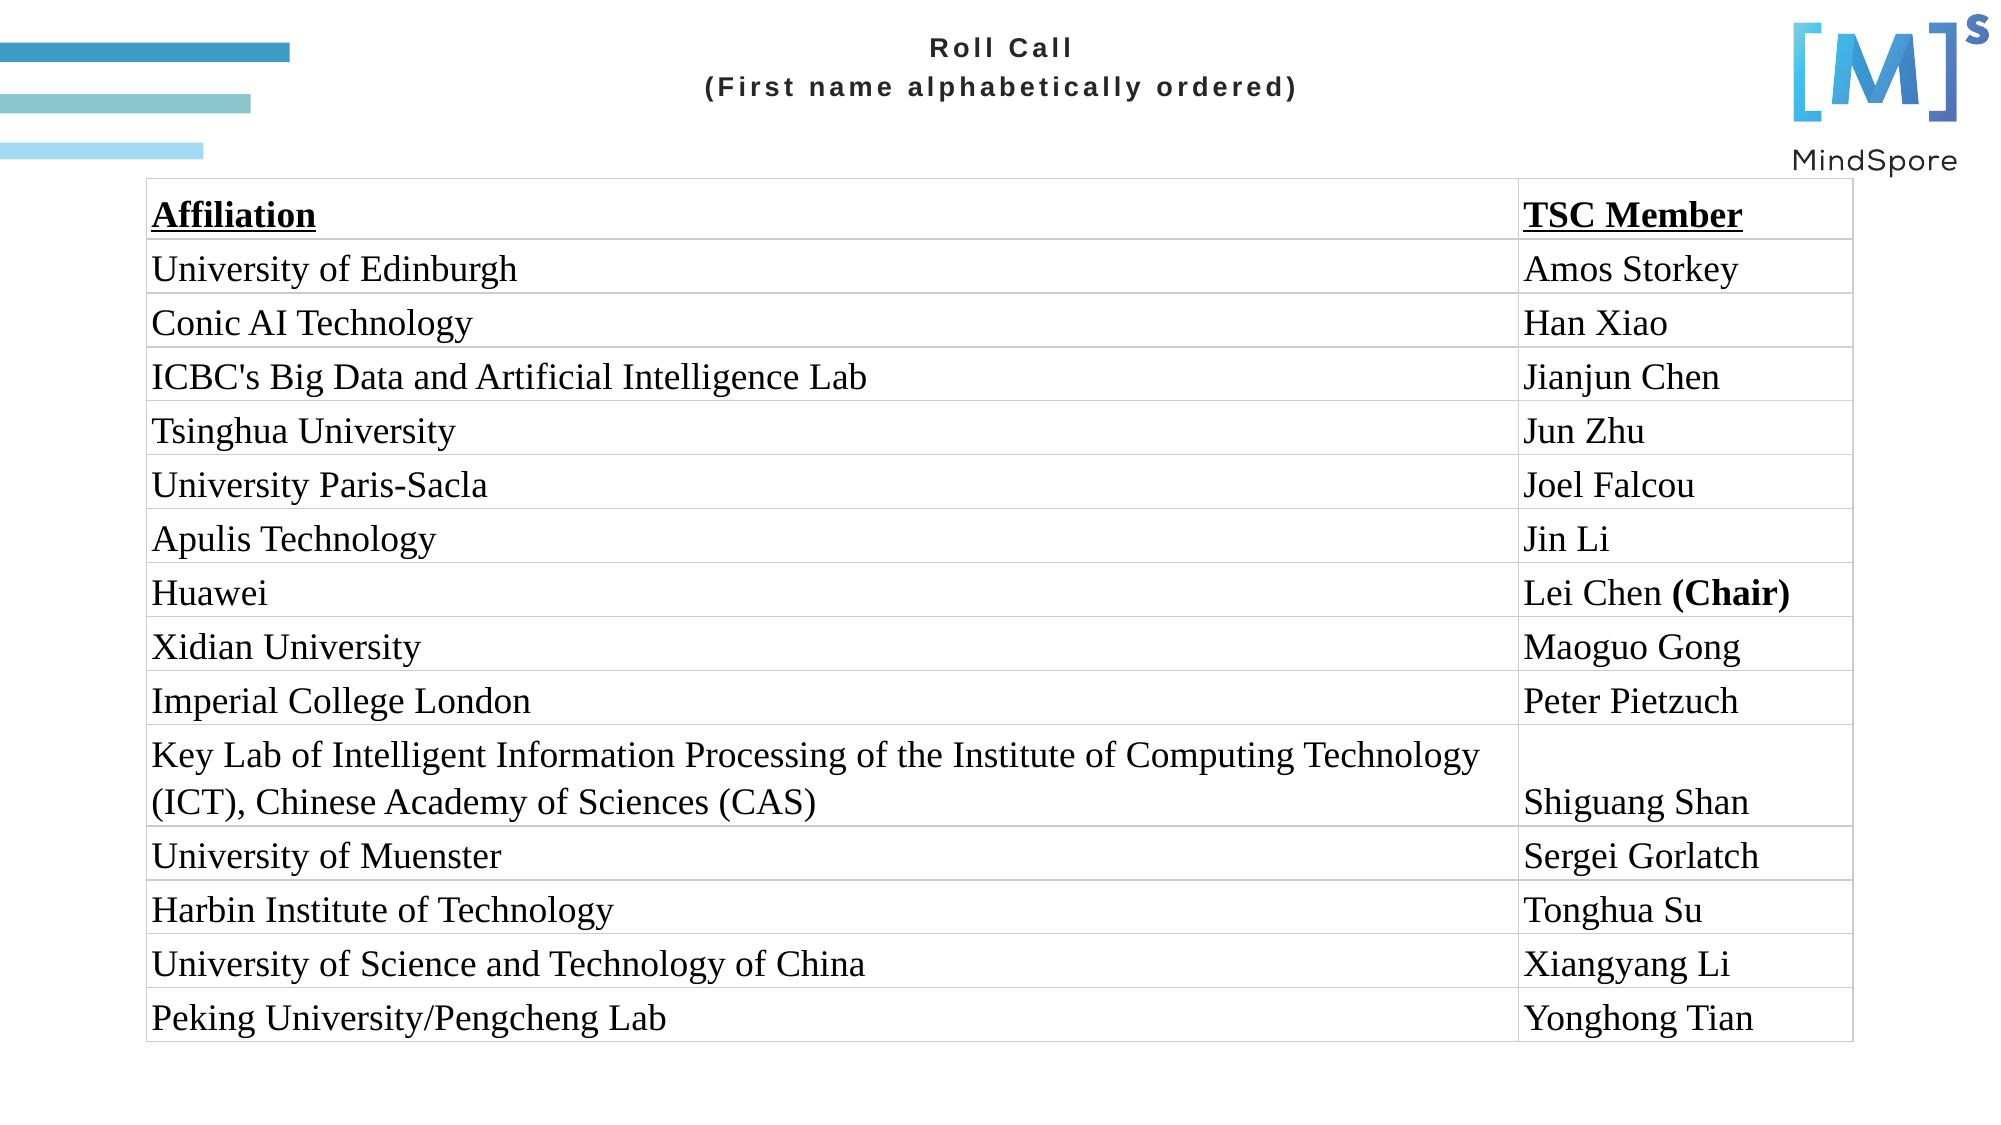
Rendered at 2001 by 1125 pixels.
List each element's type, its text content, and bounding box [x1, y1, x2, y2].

table_cell Key Lab of Intelligent Information Processing of the Institute of Computing Technology (ICT), Chinese Academy of Sciences (CAS) [147, 725, 1518, 825]
table_cell Tonghua Su [1519, 881, 1852, 933]
table_cell Conic AI Technology [147, 294, 1518, 346]
table_cell Yonghong Tian [1519, 988, 1852, 1041]
table_cell Shiguang Shan [1519, 725, 1852, 825]
table_cell University of Science and Technology of China [147, 934, 1518, 987]
table_cell Sergei Gorlatch [1519, 827, 1852, 879]
table_cell University of Edinburgh [147, 240, 1518, 292]
table_cell Xiangyang Li [1519, 934, 1852, 987]
table_cell Jin Li [1519, 509, 1852, 562]
table_cell Han Xiao [1519, 294, 1852, 346]
table_cell Xidian University [147, 617, 1518, 670]
table_cell Amos Storkey [1519, 240, 1852, 292]
table_cell Harbin Institute of Technology [147, 881, 1518, 933]
table_cell Peter Pietzuch [1519, 671, 1852, 724]
table_cell ICBC's Big Data and Artificial Intelligence Lab [147, 348, 1518, 400]
table_header Affiliation [147, 179, 1518, 238]
picture [1783, 9, 1989, 183]
table_cell Lei Chen (Chair) [1519, 563, 1852, 616]
table_cell University Paris-Sacla [147, 455, 1518, 508]
table_cell Huawei [147, 563, 1518, 616]
table_cell Imperial College London [147, 671, 1518, 724]
table_cell University of Muenster [147, 827, 1518, 879]
table_cell Jun Zhu [1519, 401, 1852, 454]
text_box Roll Call (First name alphabetically ordered) [666, 3, 1334, 114]
table_cell Maoguo Gong [1519, 617, 1852, 670]
table_header TSC Member [1519, 179, 1852, 238]
table_cell Apulis Technology [147, 509, 1518, 562]
table_cell Joel Falcou [1519, 455, 1852, 508]
text_box [0, 93, 252, 114]
table_cell Peking University/Pengcheng Lab [147, 988, 1518, 1041]
table_cell Tsinghua University [147, 401, 1518, 454]
text_box [0, 142, 204, 160]
text_box [0, 42, 291, 63]
table_cell Jianjun Chen [1519, 348, 1852, 400]
